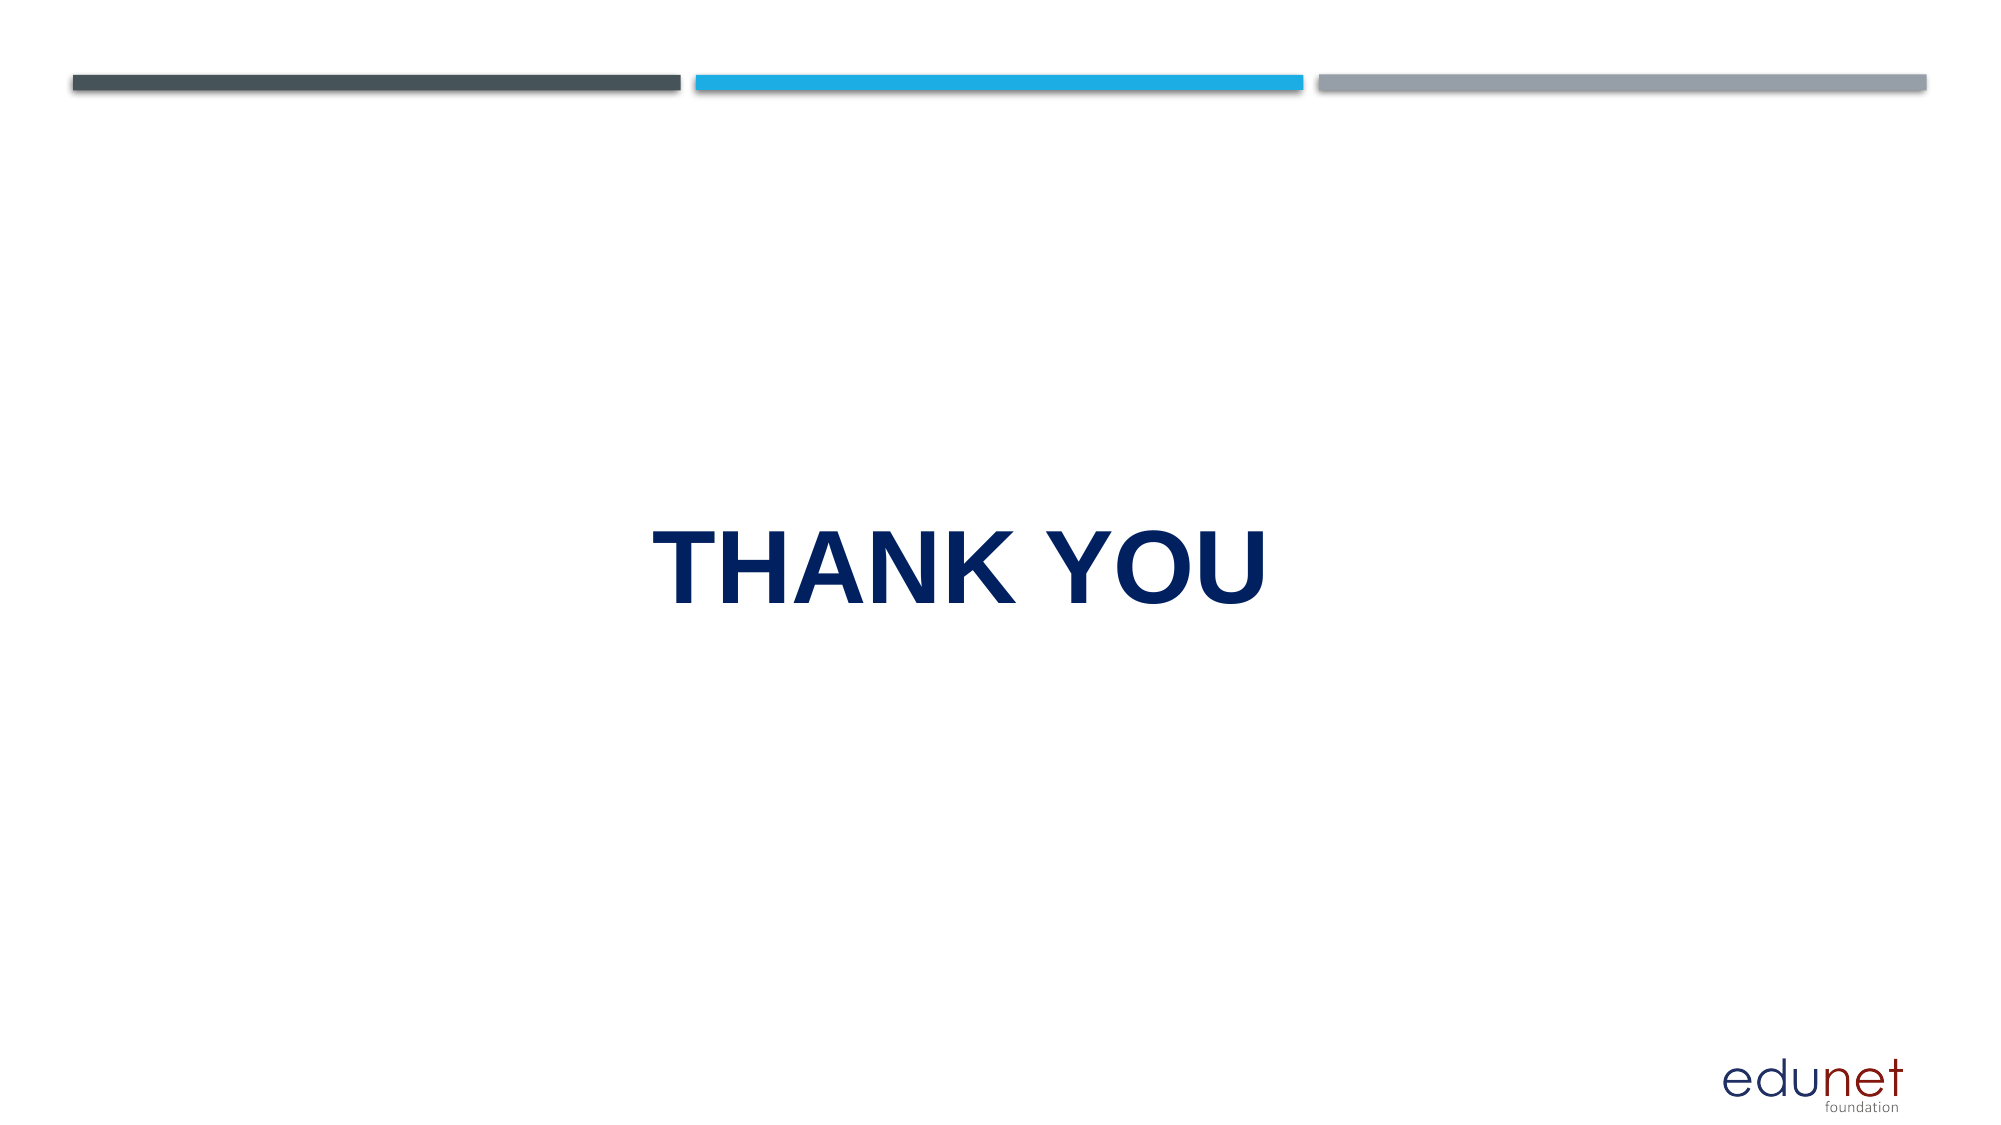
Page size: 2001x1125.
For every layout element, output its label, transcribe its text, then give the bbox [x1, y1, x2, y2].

title THANK YOU [198, 414, 1725, 633]
picture [1719, 1056, 1905, 1116]
